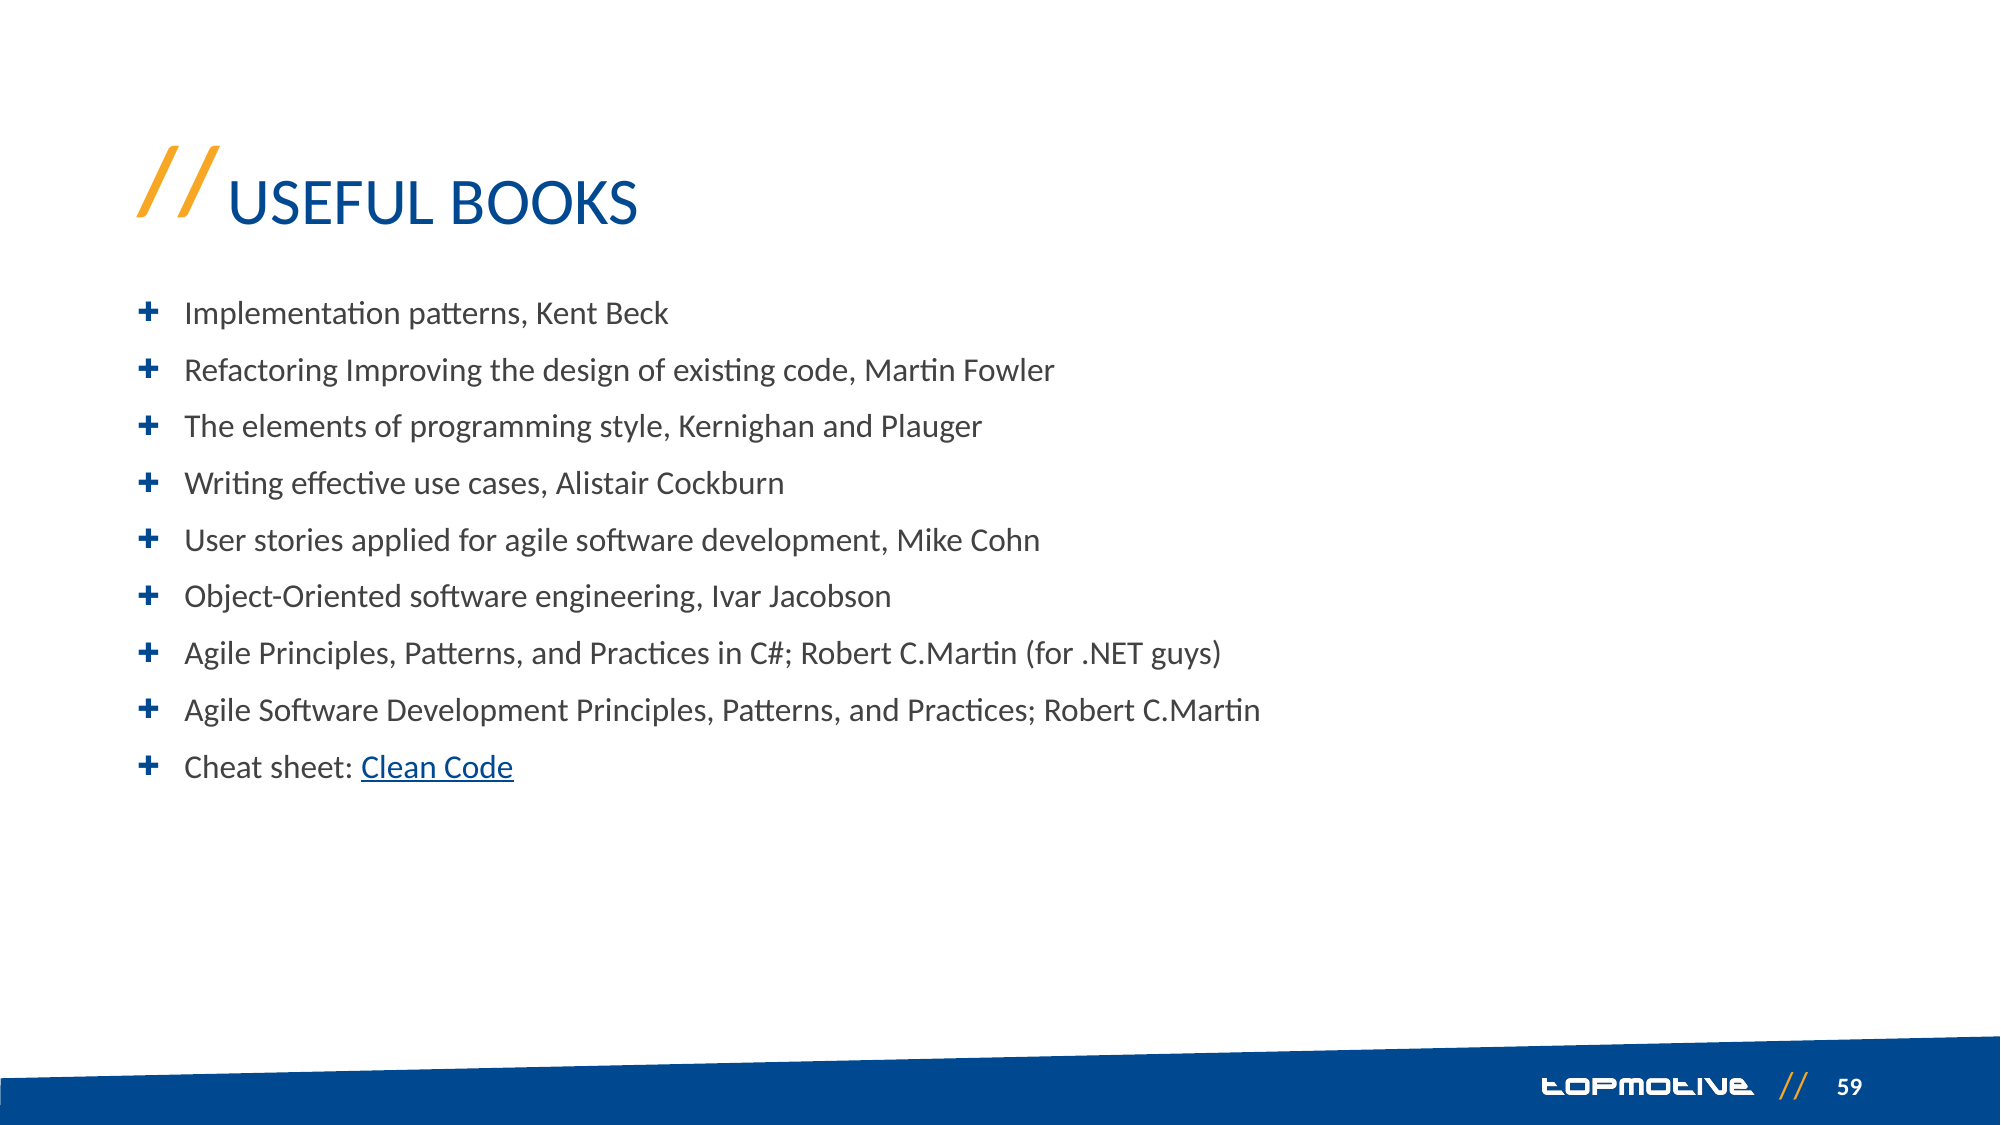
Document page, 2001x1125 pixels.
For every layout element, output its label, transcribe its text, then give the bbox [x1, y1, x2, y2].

slide_number 59 [1800, 1065, 1863, 1107]
picture [1542, 1078, 1755, 1095]
title Useful books [227, 158, 1863, 240]
list Implementation patterns, Kent Beck Refactoring Improving the design of existing code, Martin Fowler The elements of programming style, Kernighan and Plauger Writing effective use cases, Alistair Cockburn User stories applied for agile software development, Mike Cohn Object-Oriented software engineering, Ivar Jacobson Agile Principles, Patterns, and Practices in C#; Robert C.Martin (for .NET guys) Agile Software Development Principles, Patterns, and Practices; Robert C.Martin Cheat sheet: Clean Code [137, 295, 1863, 1010]
